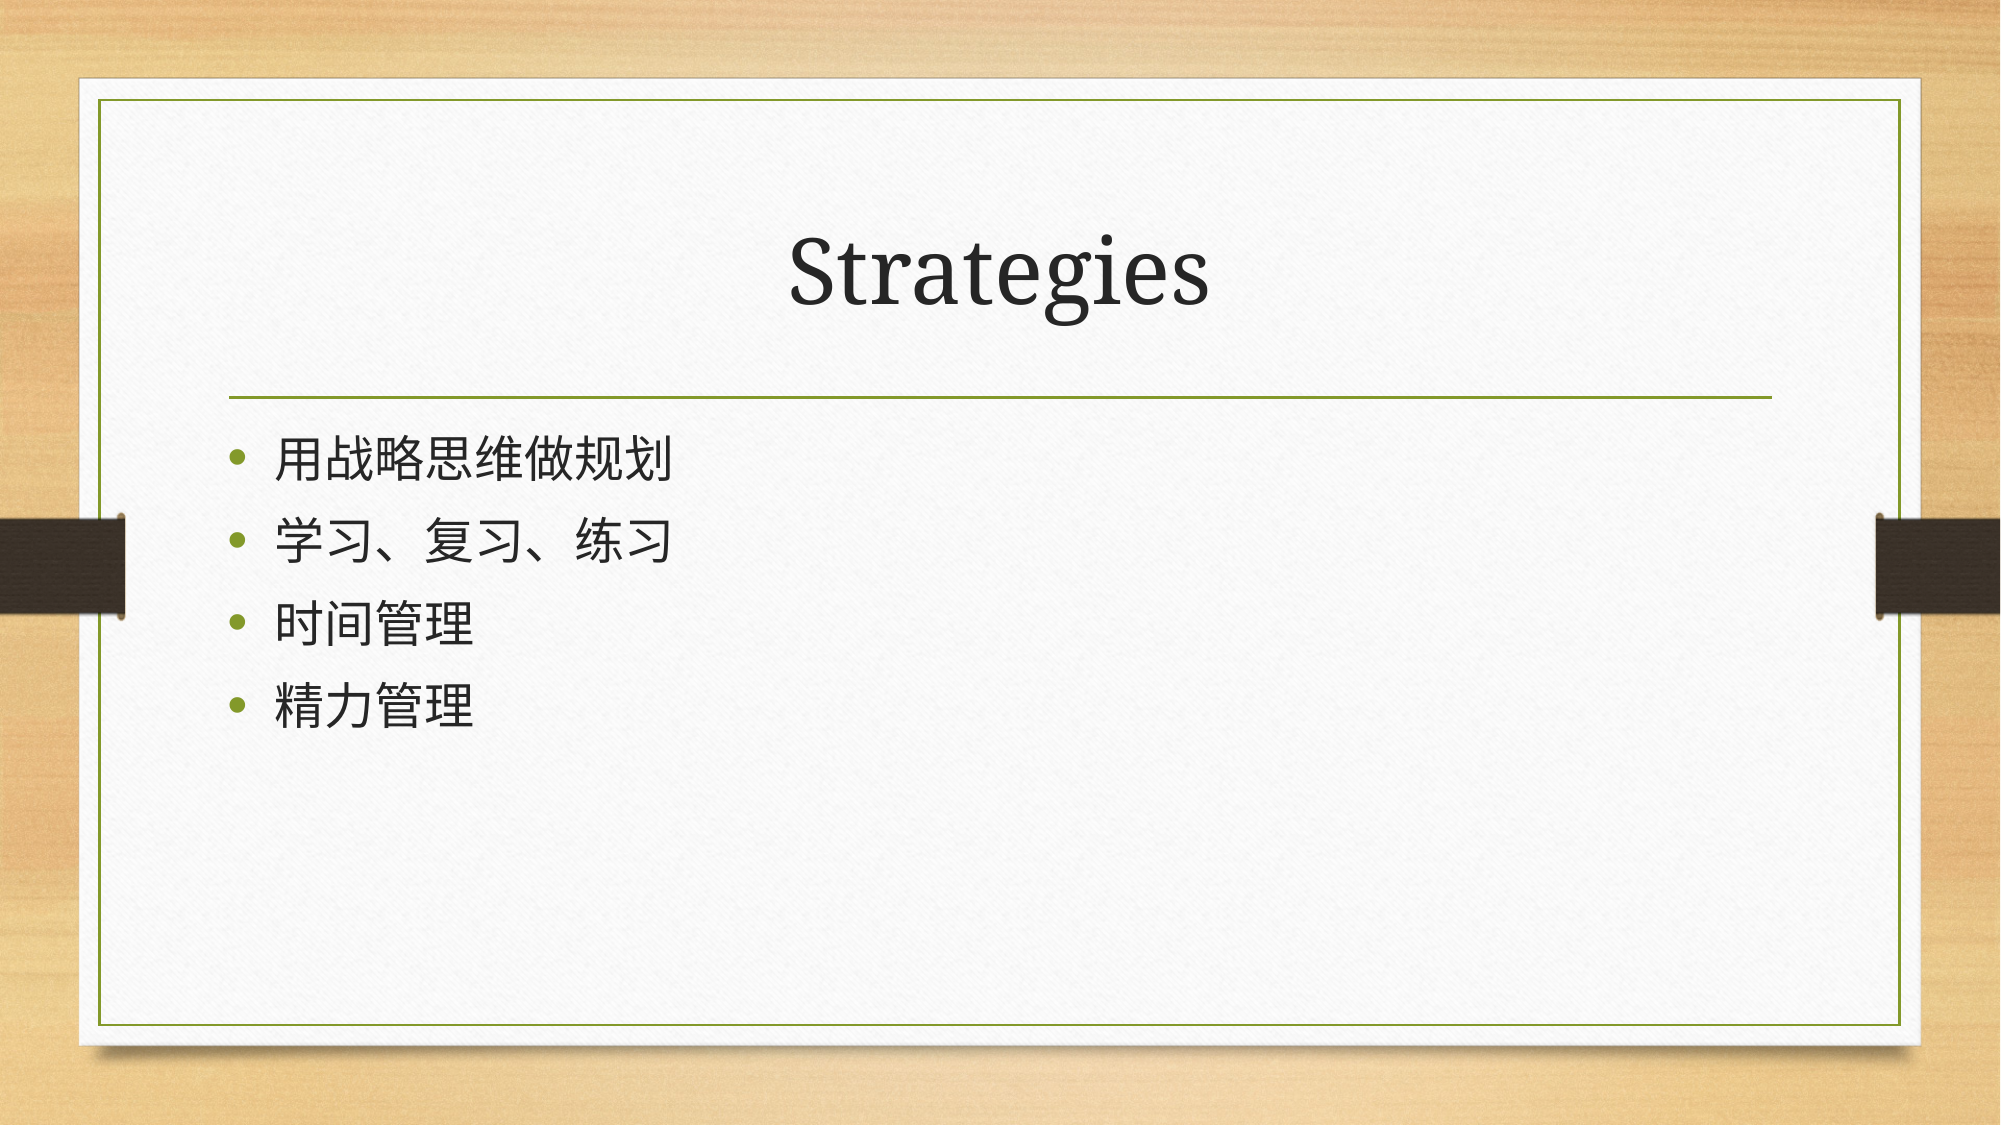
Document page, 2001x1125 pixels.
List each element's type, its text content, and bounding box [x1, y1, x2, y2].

picture [0, 0, 2001, 1125]
list 用战略思维做规划 学习、复习、练习 时间管理 精力管理 [212, 419, 1788, 964]
title Strategies [212, 161, 1788, 375]
